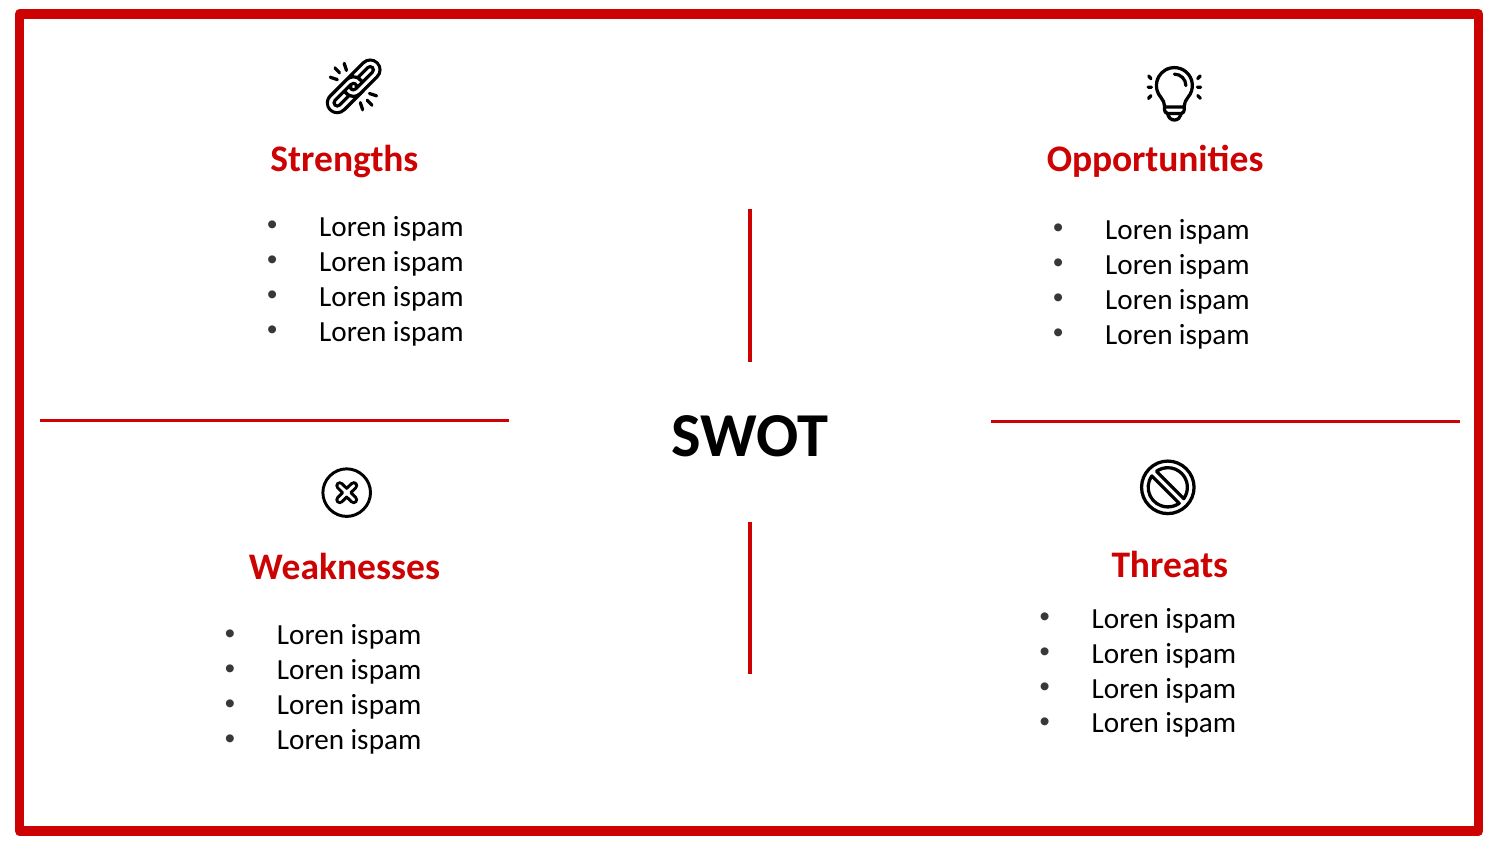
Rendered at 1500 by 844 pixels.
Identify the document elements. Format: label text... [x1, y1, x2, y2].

text_box Loren ispam Loren ispam Loren ispam Loren ispam [832, 195, 1448, 371]
text_box [18, 12, 1481, 833]
subtitle Loren ispam Loren ispam Loren ispam Loren ispam [46, 192, 662, 368]
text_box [324, 58, 383, 115]
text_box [321, 467, 373, 519]
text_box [1139, 459, 1196, 516]
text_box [1146, 65, 1203, 122]
text_box Loren ispam Loren ispam Loren ispam Loren ispam [3, 600, 620, 777]
text_box Loren ispam Loren ispam Loren ispam Loren ispam [818, 583, 1435, 760]
